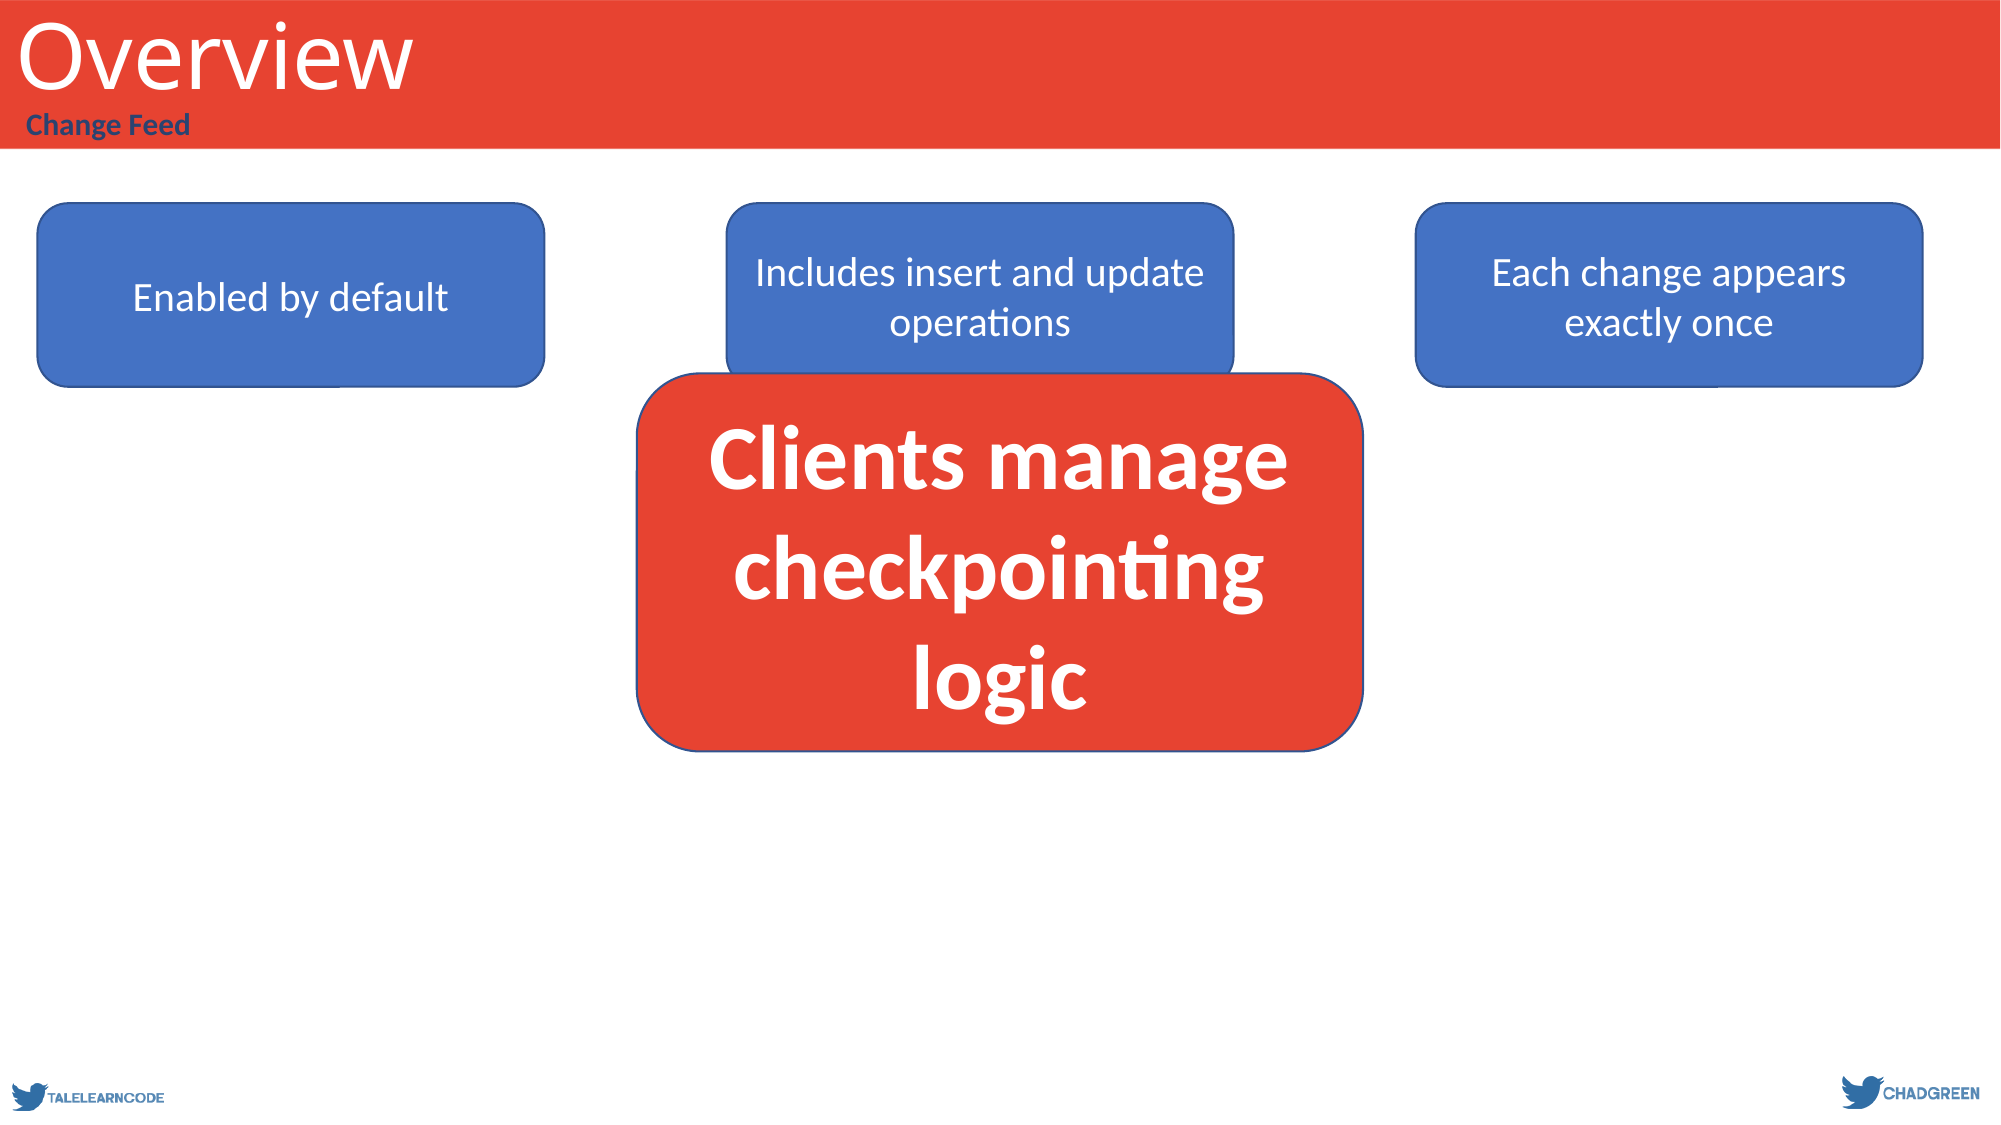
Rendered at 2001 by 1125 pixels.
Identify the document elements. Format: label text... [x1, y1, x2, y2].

text_box Each change appears exactly once [1414, 202, 1924, 388]
text_box Clients manage checkpointing logic [635, 372, 1365, 753]
text_box Includes insert and update operations [725, 202, 1235, 372]
text_box Enabled by default [36, 202, 546, 388]
picture [0, 0, 2001, 1125]
list Change Feed [11, 101, 2000, 150]
title Overview [0, 3, 2000, 150]
